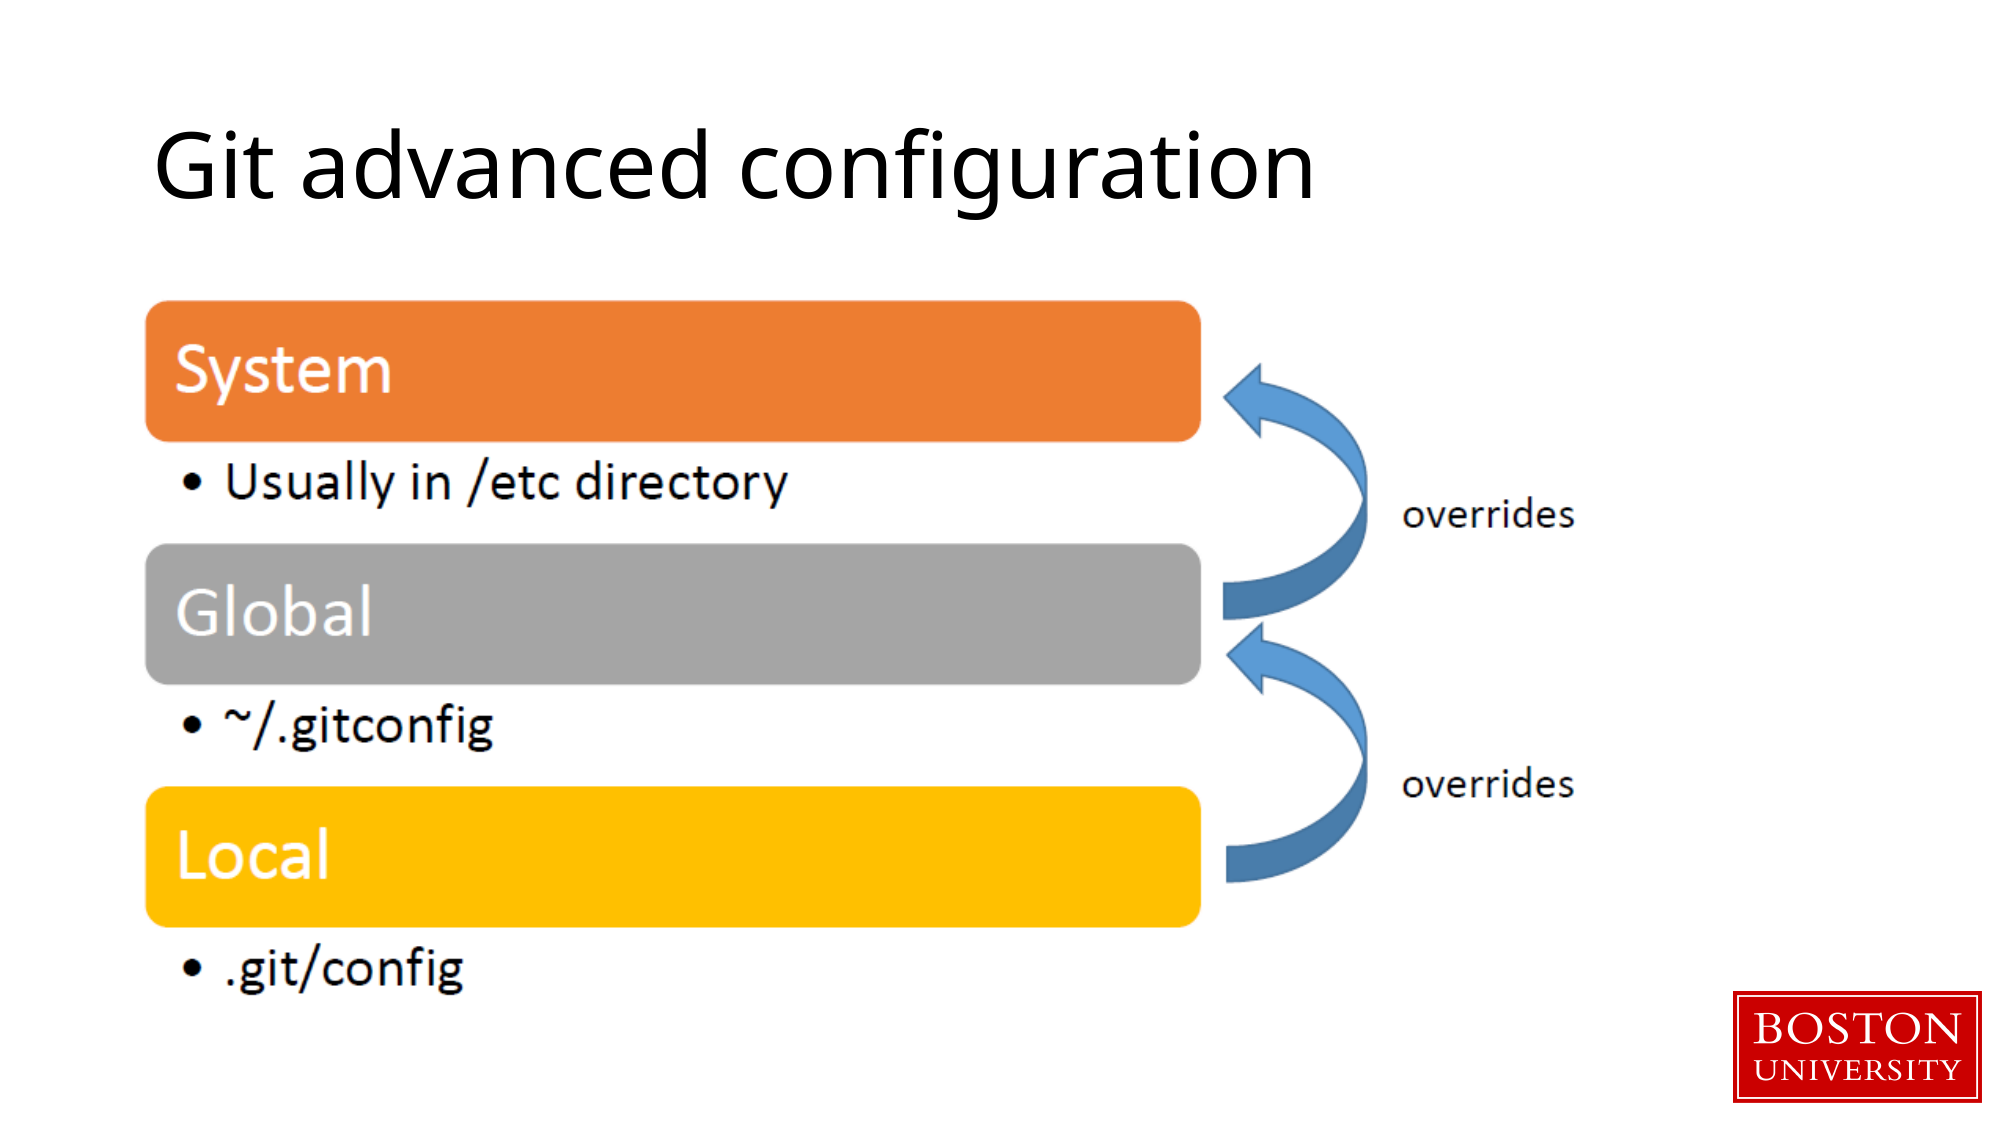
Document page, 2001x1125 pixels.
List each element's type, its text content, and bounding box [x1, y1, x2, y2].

picture [137, 277, 1597, 1024]
picture [1733, 991, 1982, 1103]
title Git advanced configuration [137, 59, 1863, 278]
